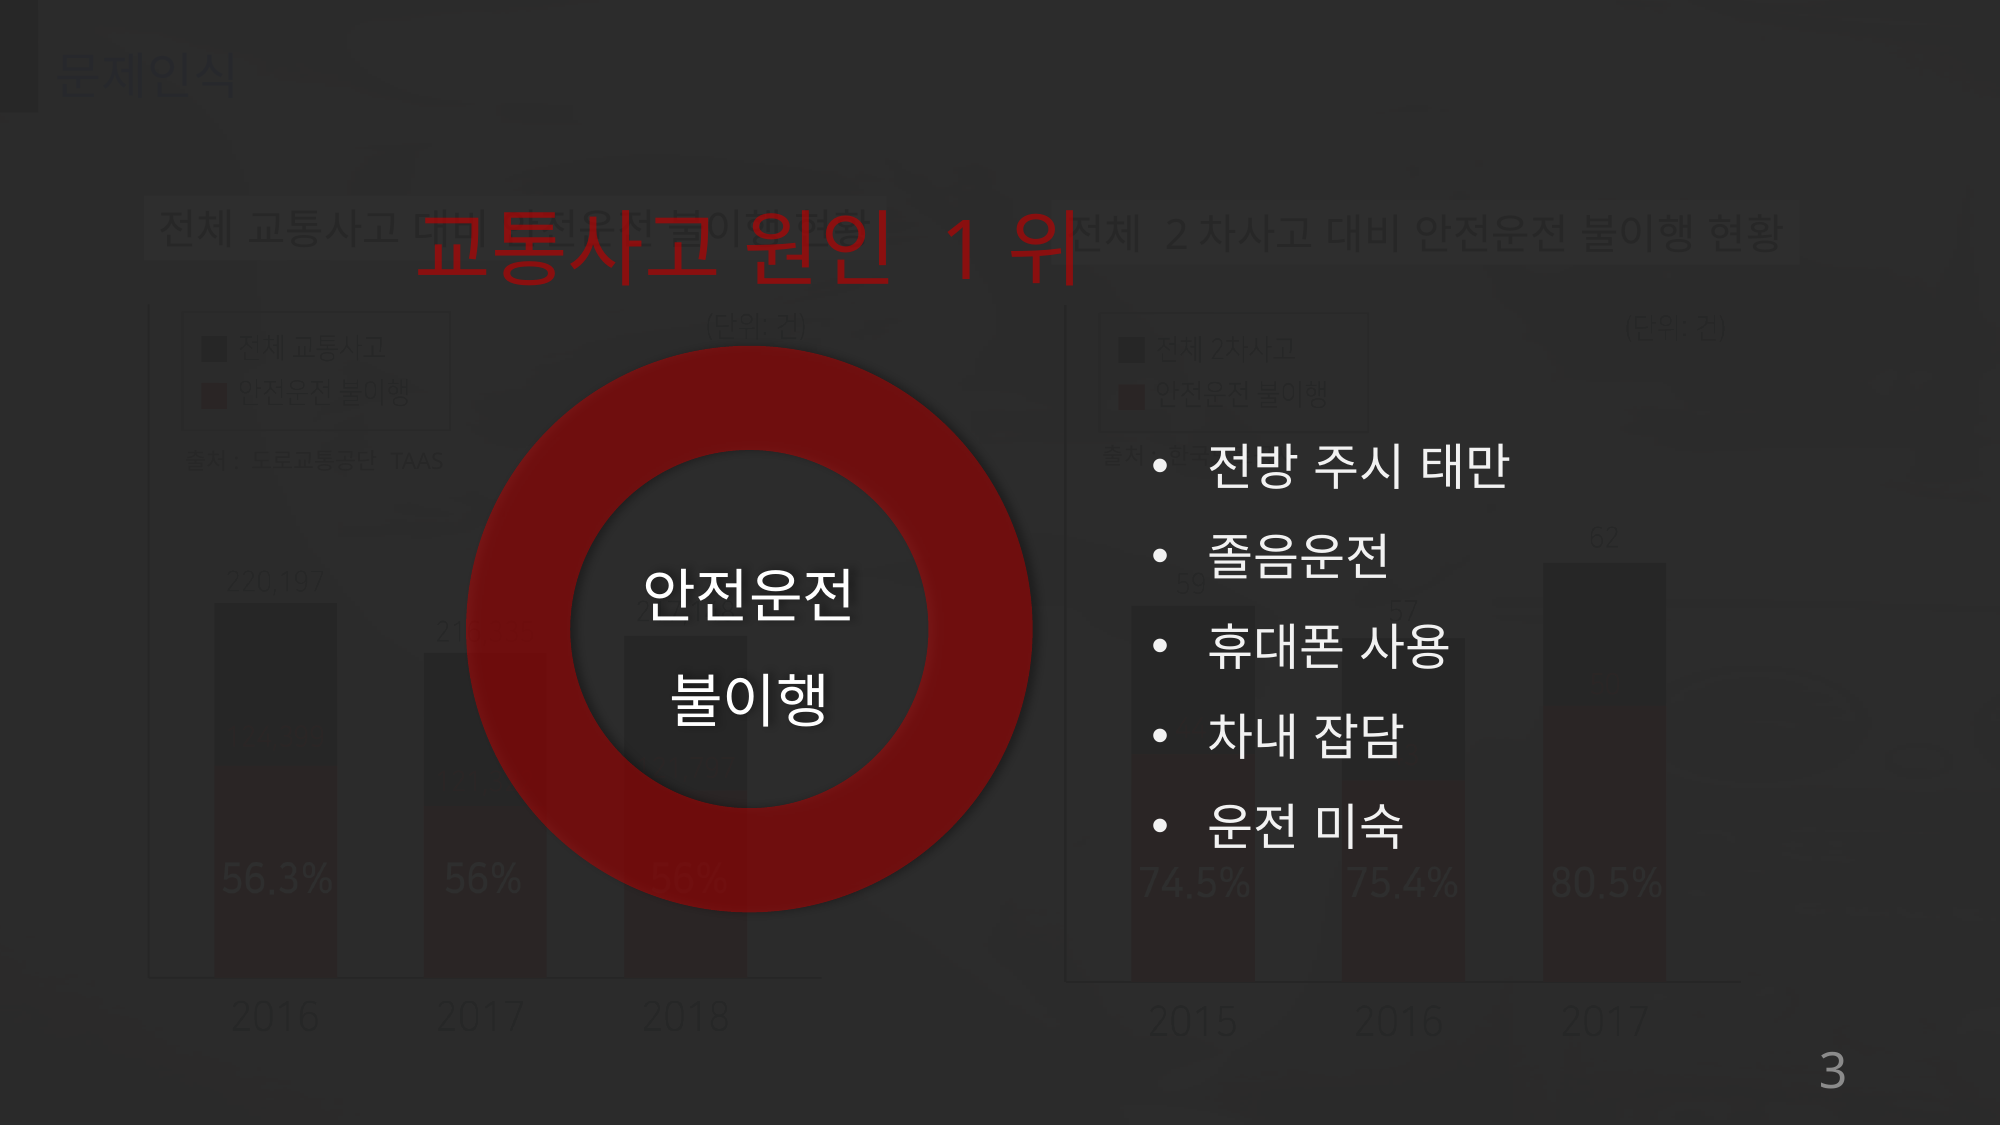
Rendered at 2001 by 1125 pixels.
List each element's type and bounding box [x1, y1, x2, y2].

picture [0, 0, 2000, 1125]
text_box [1063, 199, 1787, 1045]
text_box [147, 195, 884, 1040]
